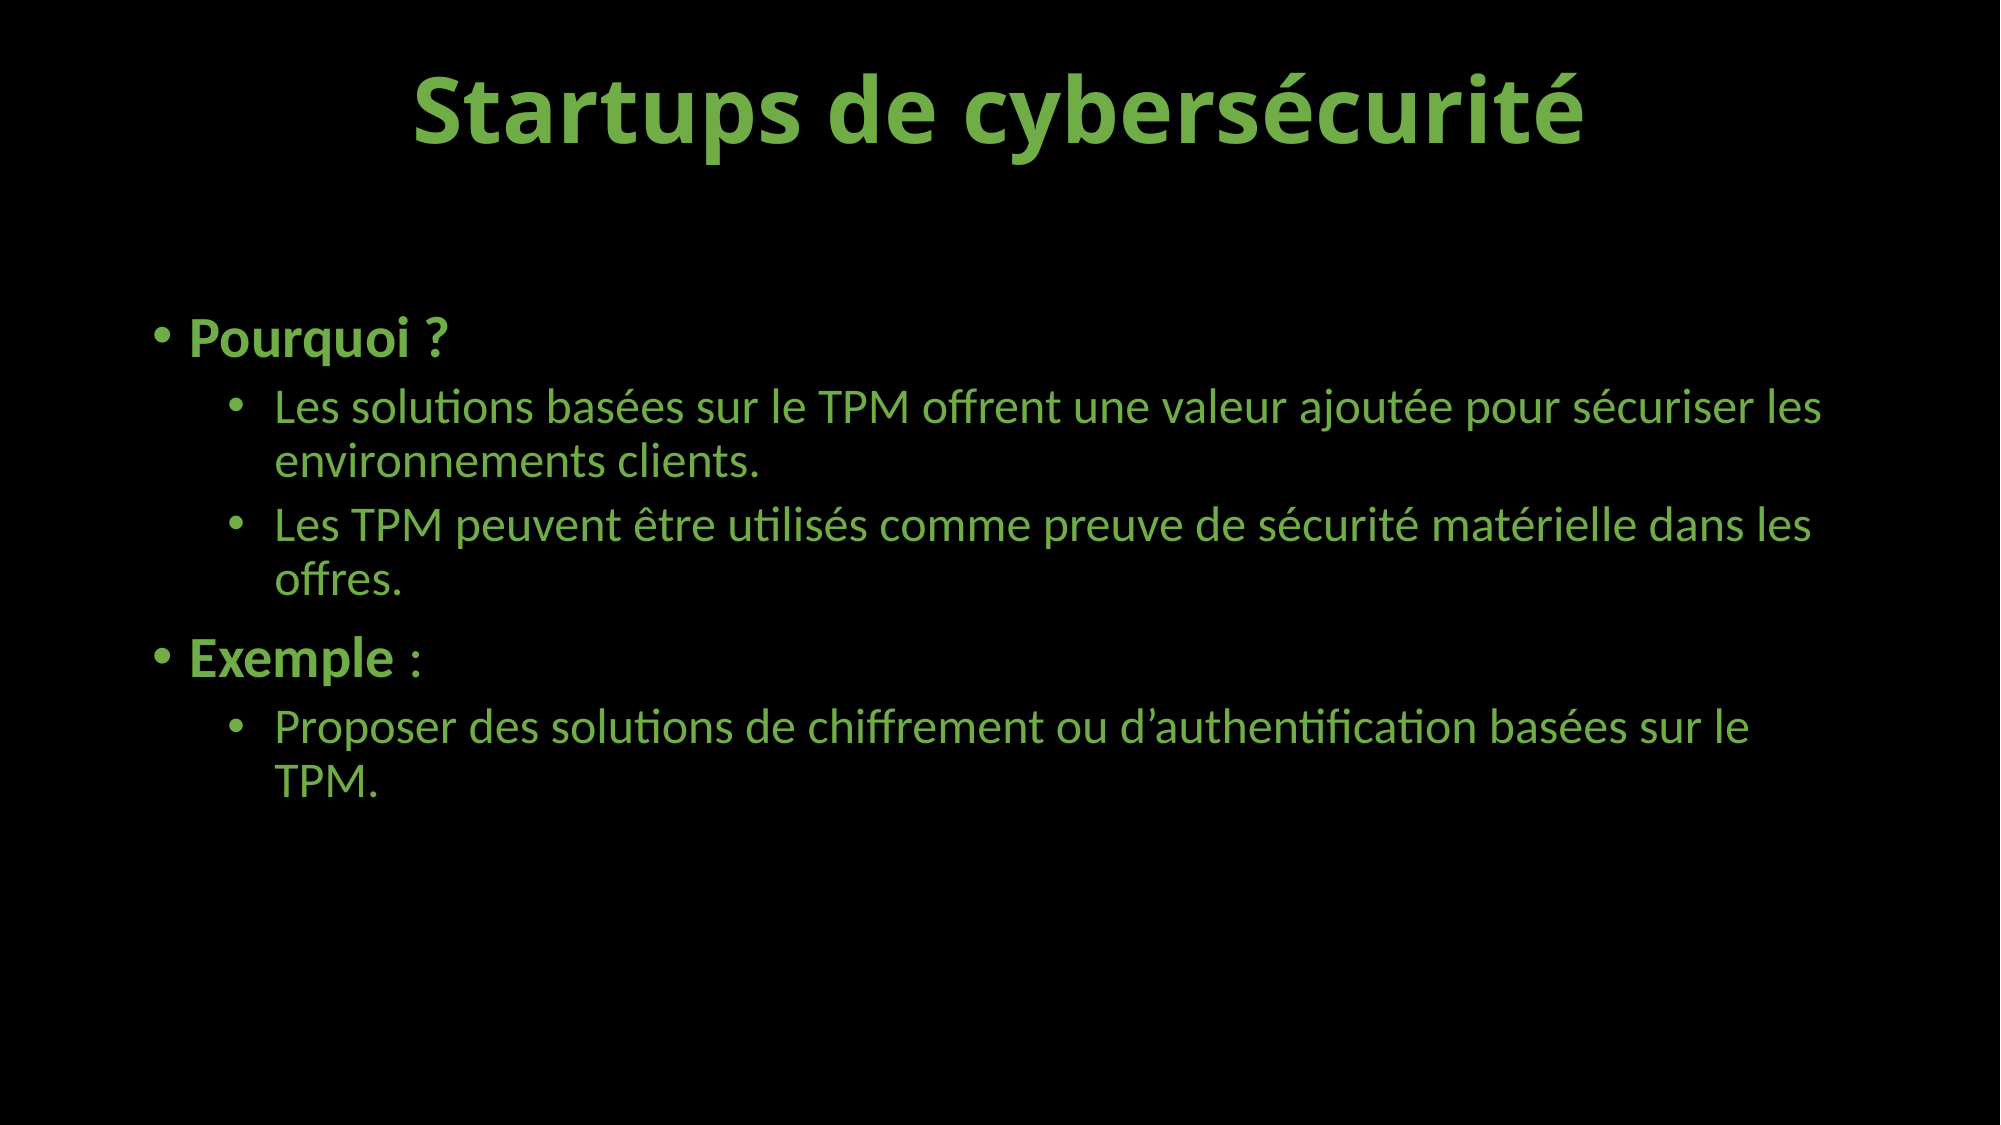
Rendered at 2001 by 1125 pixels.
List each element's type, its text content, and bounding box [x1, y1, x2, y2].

title Startups de cybersécurité [137, 59, 1863, 278]
list Pourquoi ? Les solutions basées sur le TPM offrent une valeur ajoutée pour sécuriser les environnements clients. Les TPM peuvent être utilisés comme preuve de sécurité matérielle dans les offres. Exemple : Proposer des solutions de chiffrement ou d’authentification basées sur le TPM. [137, 299, 1863, 1014]
